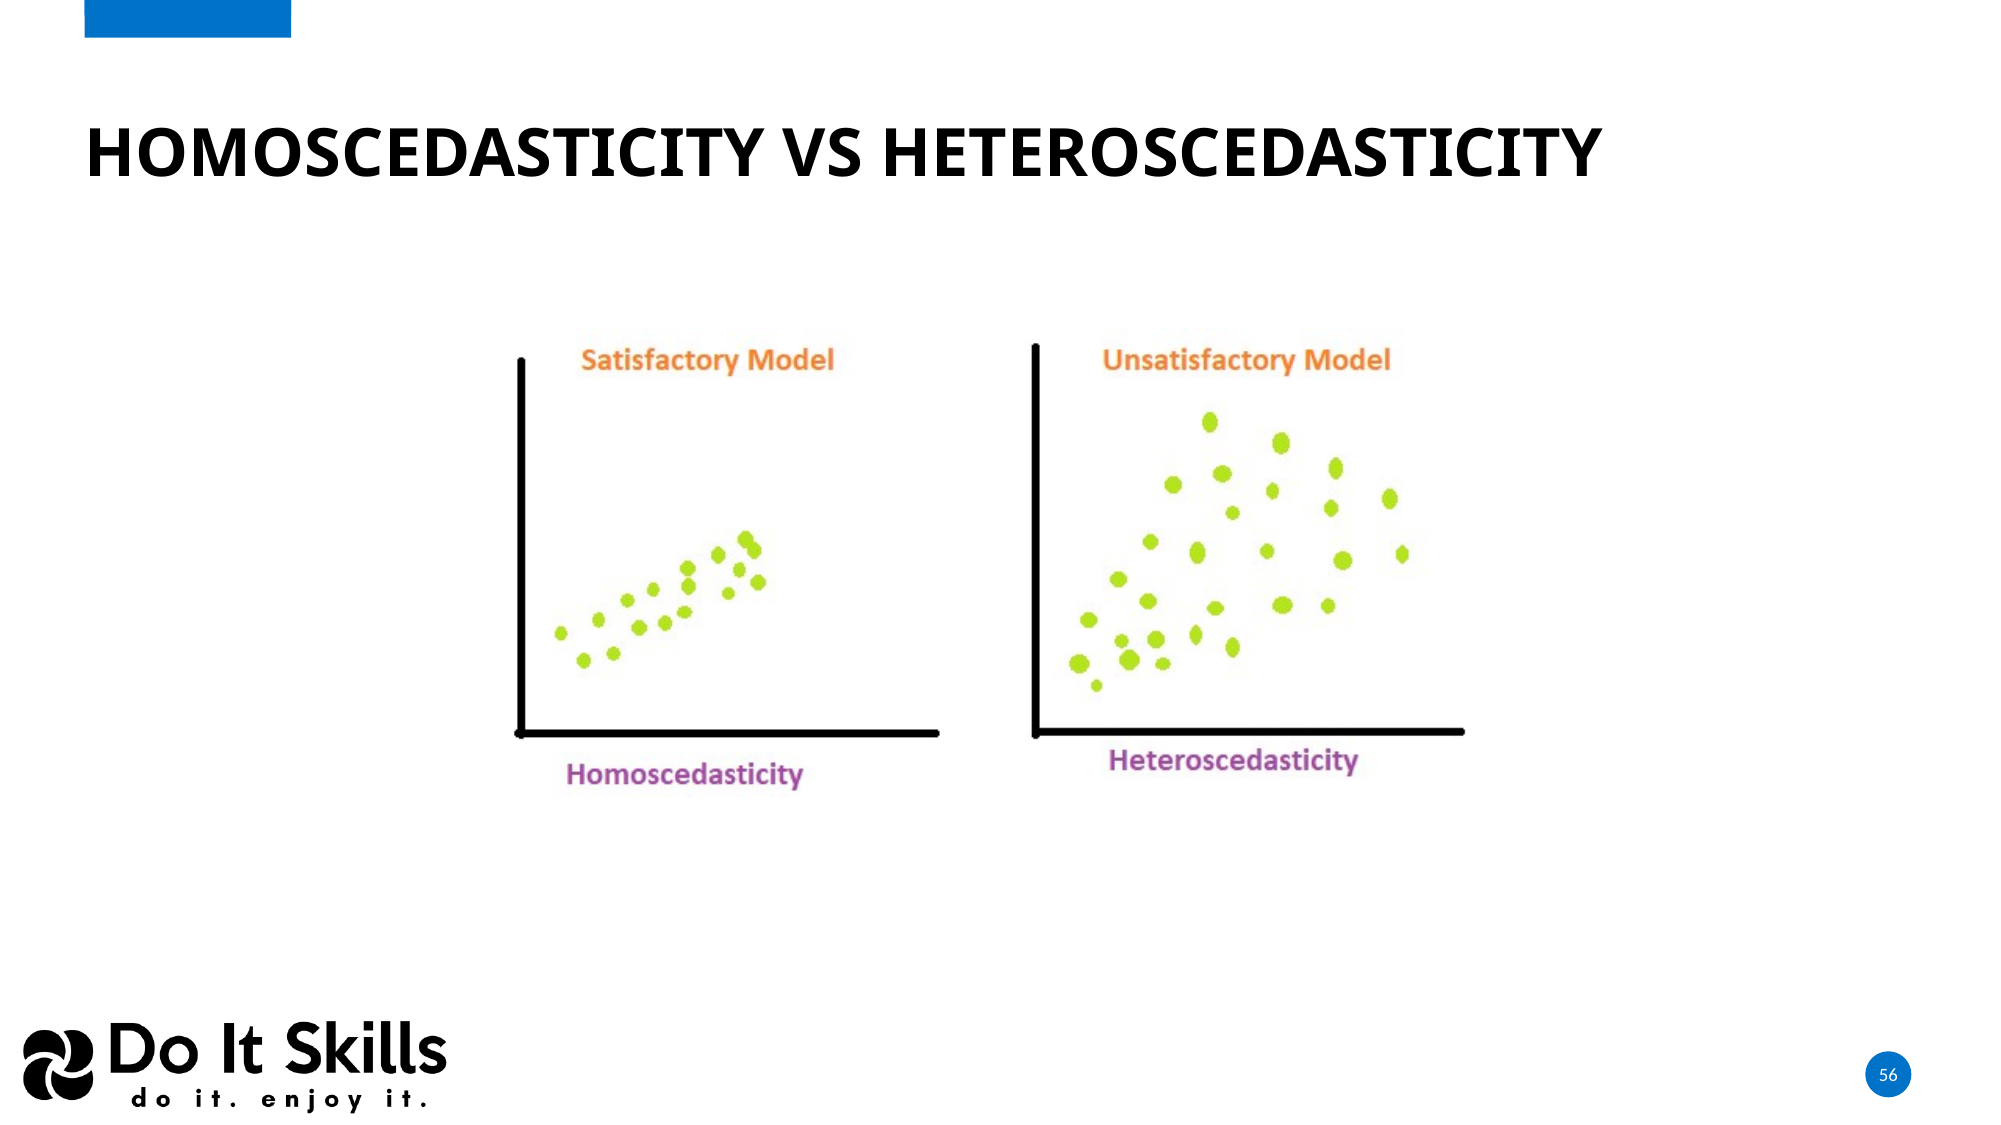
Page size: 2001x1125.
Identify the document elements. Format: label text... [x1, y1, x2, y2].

slide_number 56 [1864, 1059, 1913, 1090]
picture [502, 328, 1498, 797]
title Homoscedasticity vs Heteroscedasticity [84, 40, 1914, 192]
picture [0, 1002, 458, 1125]
